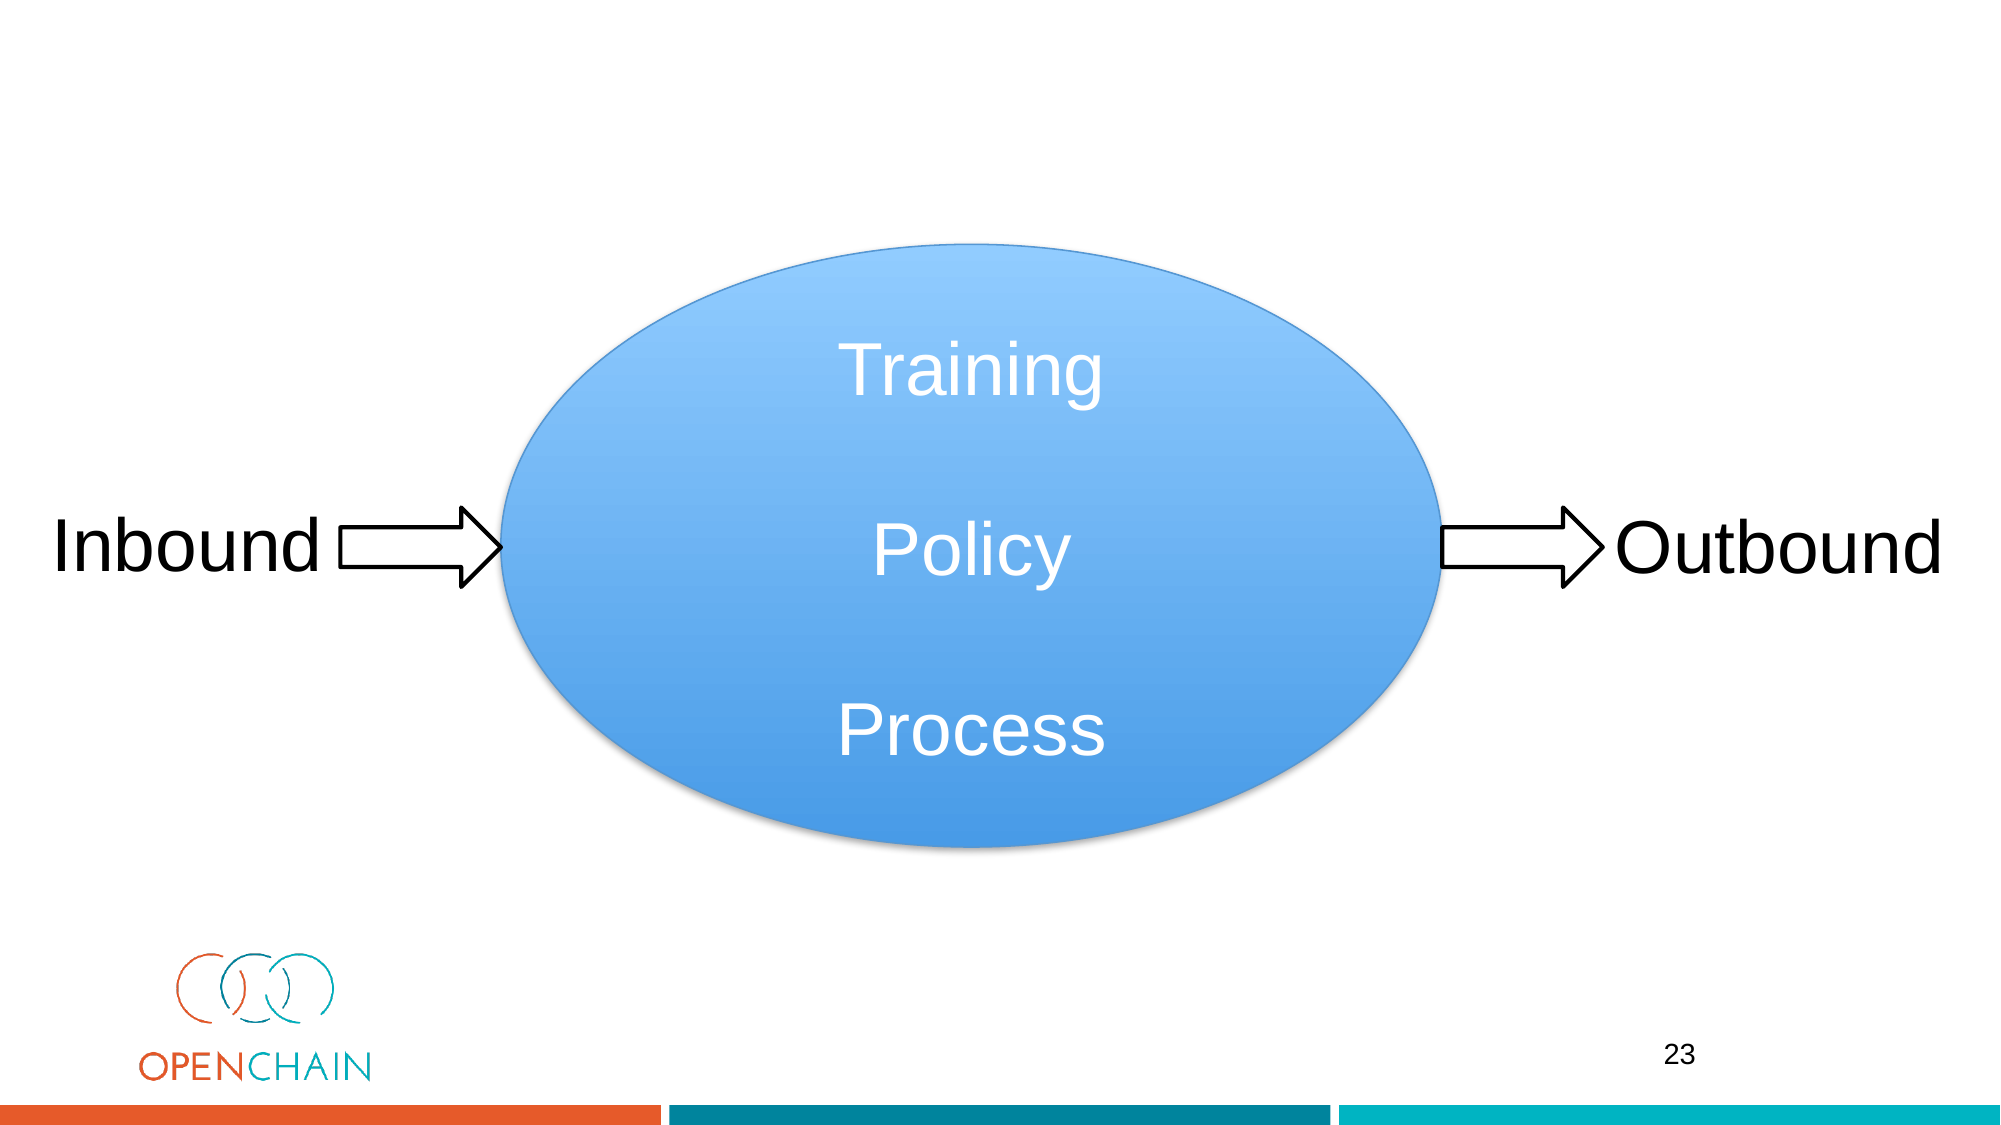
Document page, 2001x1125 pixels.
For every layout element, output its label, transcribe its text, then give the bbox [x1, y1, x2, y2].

picture [137, 951, 372, 1082]
slide_number 23 [1648, 1022, 1863, 1083]
text_box [1442, 507, 1603, 587]
text_box Outbound [1599, 491, 1963, 598]
text_box [340, 507, 501, 587]
text_box Inbound [36, 488, 341, 595]
text_box Training Policy Process [500, 244, 1442, 848]
